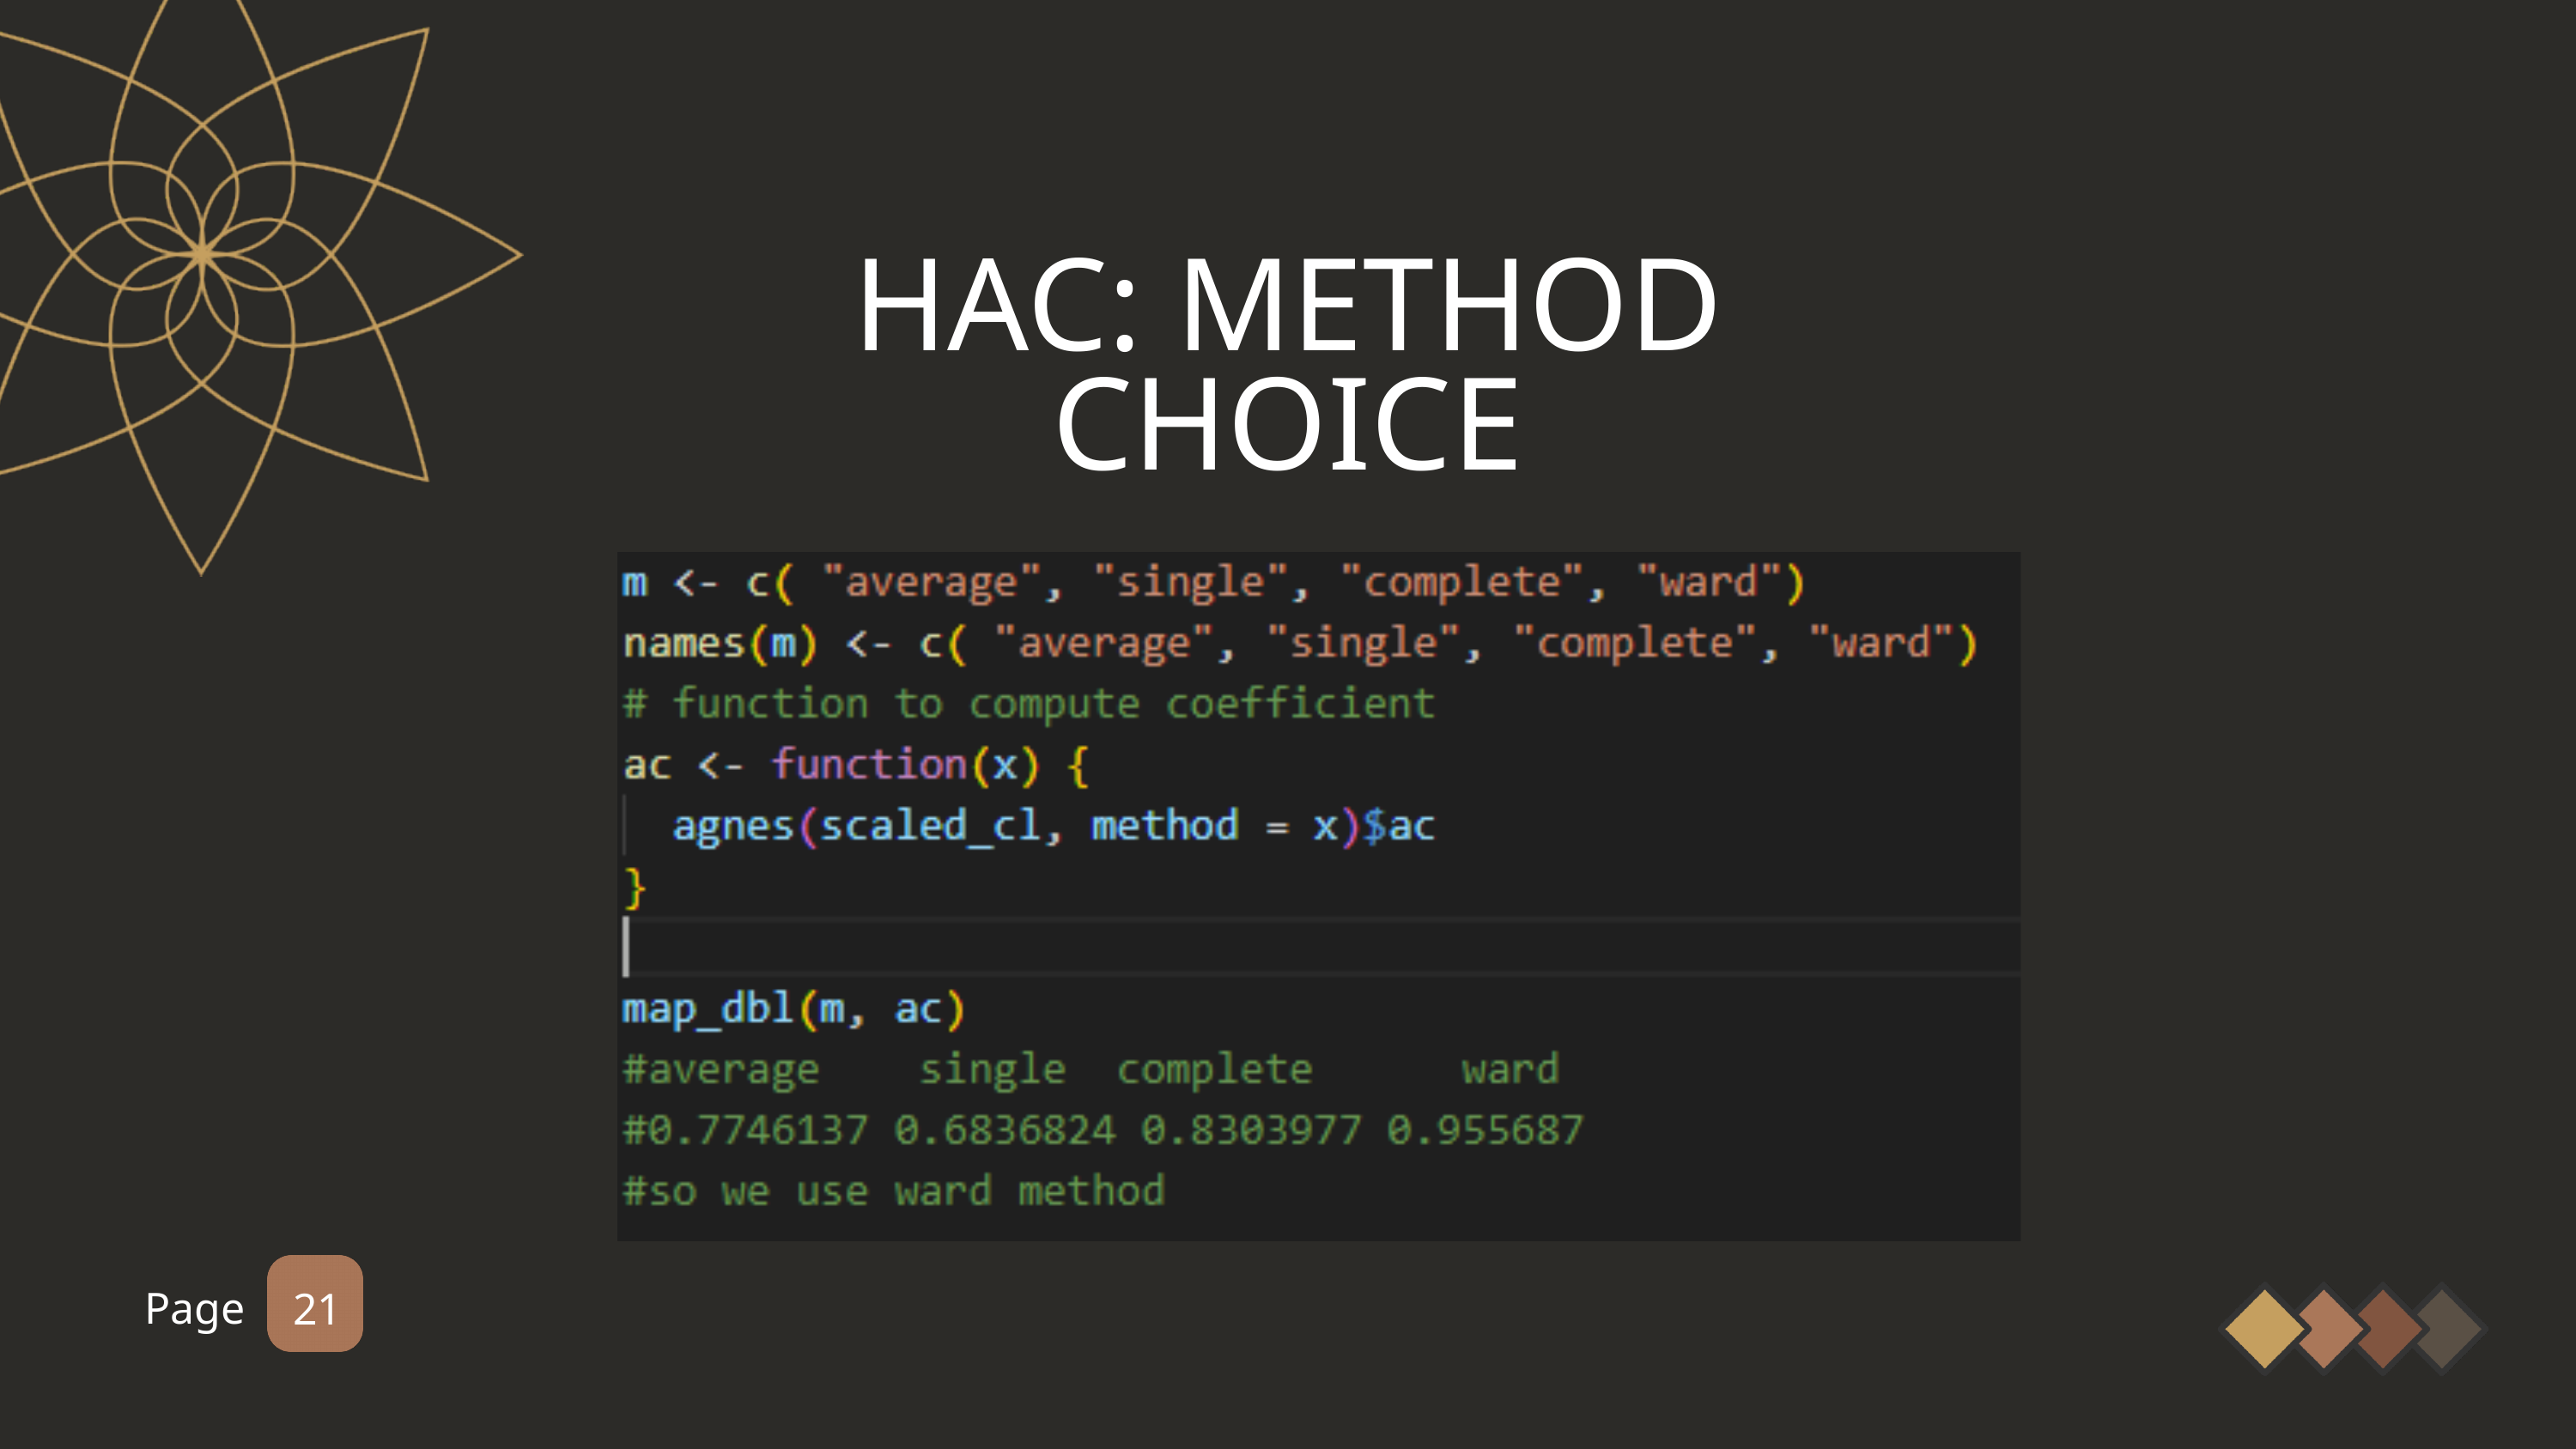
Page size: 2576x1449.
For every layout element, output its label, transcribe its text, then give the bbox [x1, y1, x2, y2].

text_box 21 [271, 1273, 363, 1334]
text_box [0, 0, 525, 577]
text_box [266, 1255, 363, 1352]
text_box Page [144, 1272, 266, 1333]
text_box HAC: METHOD CHOICE [684, 257, 1892, 495]
text_box [617, 552, 2021, 1241]
text_box [2217, 1282, 2489, 1376]
